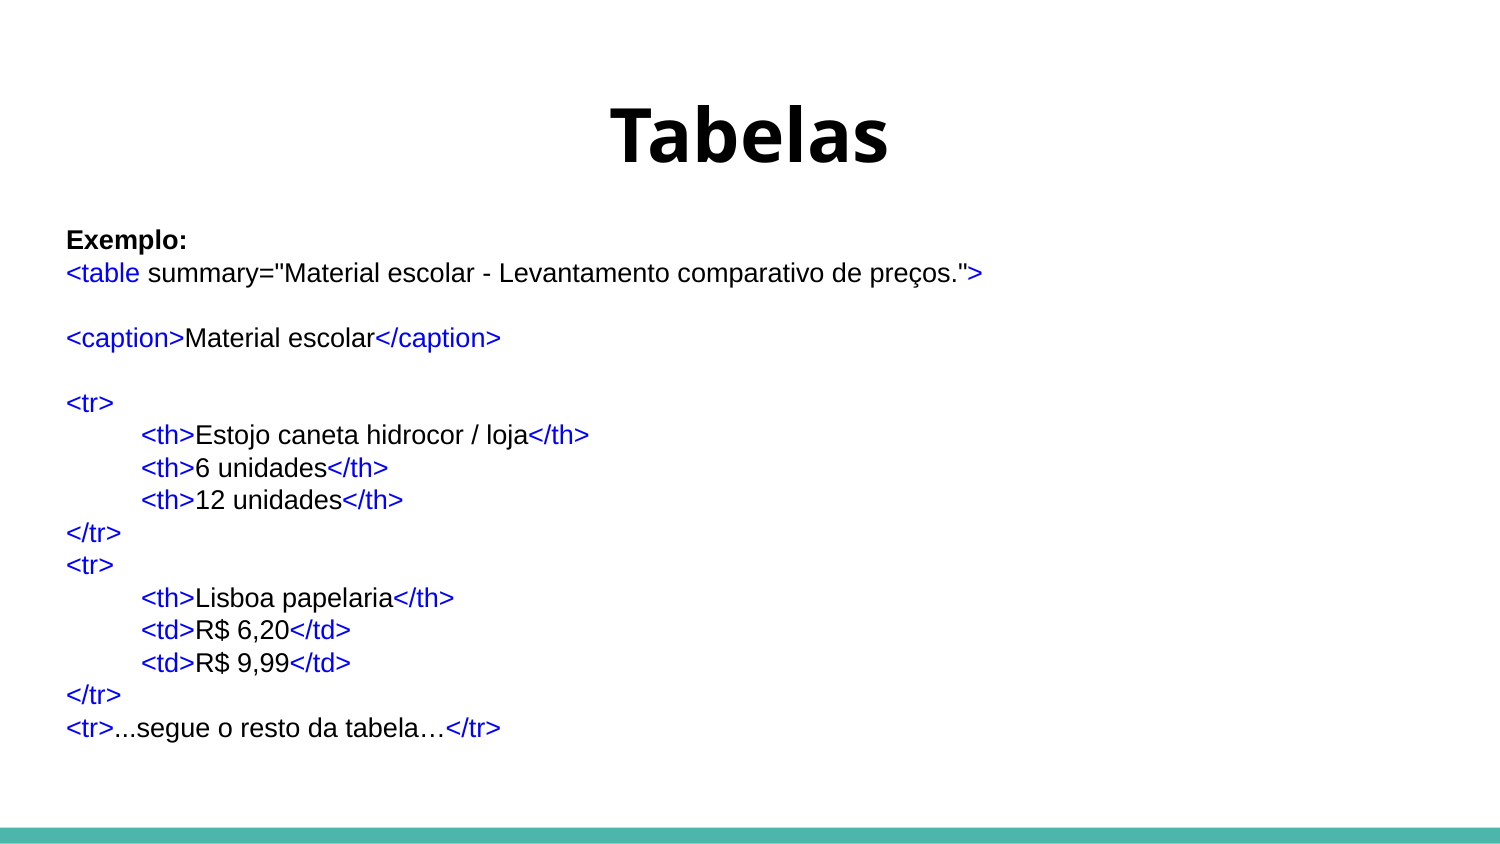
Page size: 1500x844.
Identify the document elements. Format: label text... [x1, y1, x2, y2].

list Exemplo: <table summary="Material escolar - Levantamento comparativo de preços."> <caption>Material escolar</caption> <tr> <th>Estojo caneta hidrocor / loja</th> <th>6 unidades</th> <th>12 unidades</th> </tr> <tr> <th>Lisboa papelaria</th> <td>R$ 6,20</td> <td>R$ 9,99</td> </tr> <tr>...segue o resto da tabela…</tr> [51, 207, 1449, 750]
title Tabelas [51, 72, 1449, 189]
